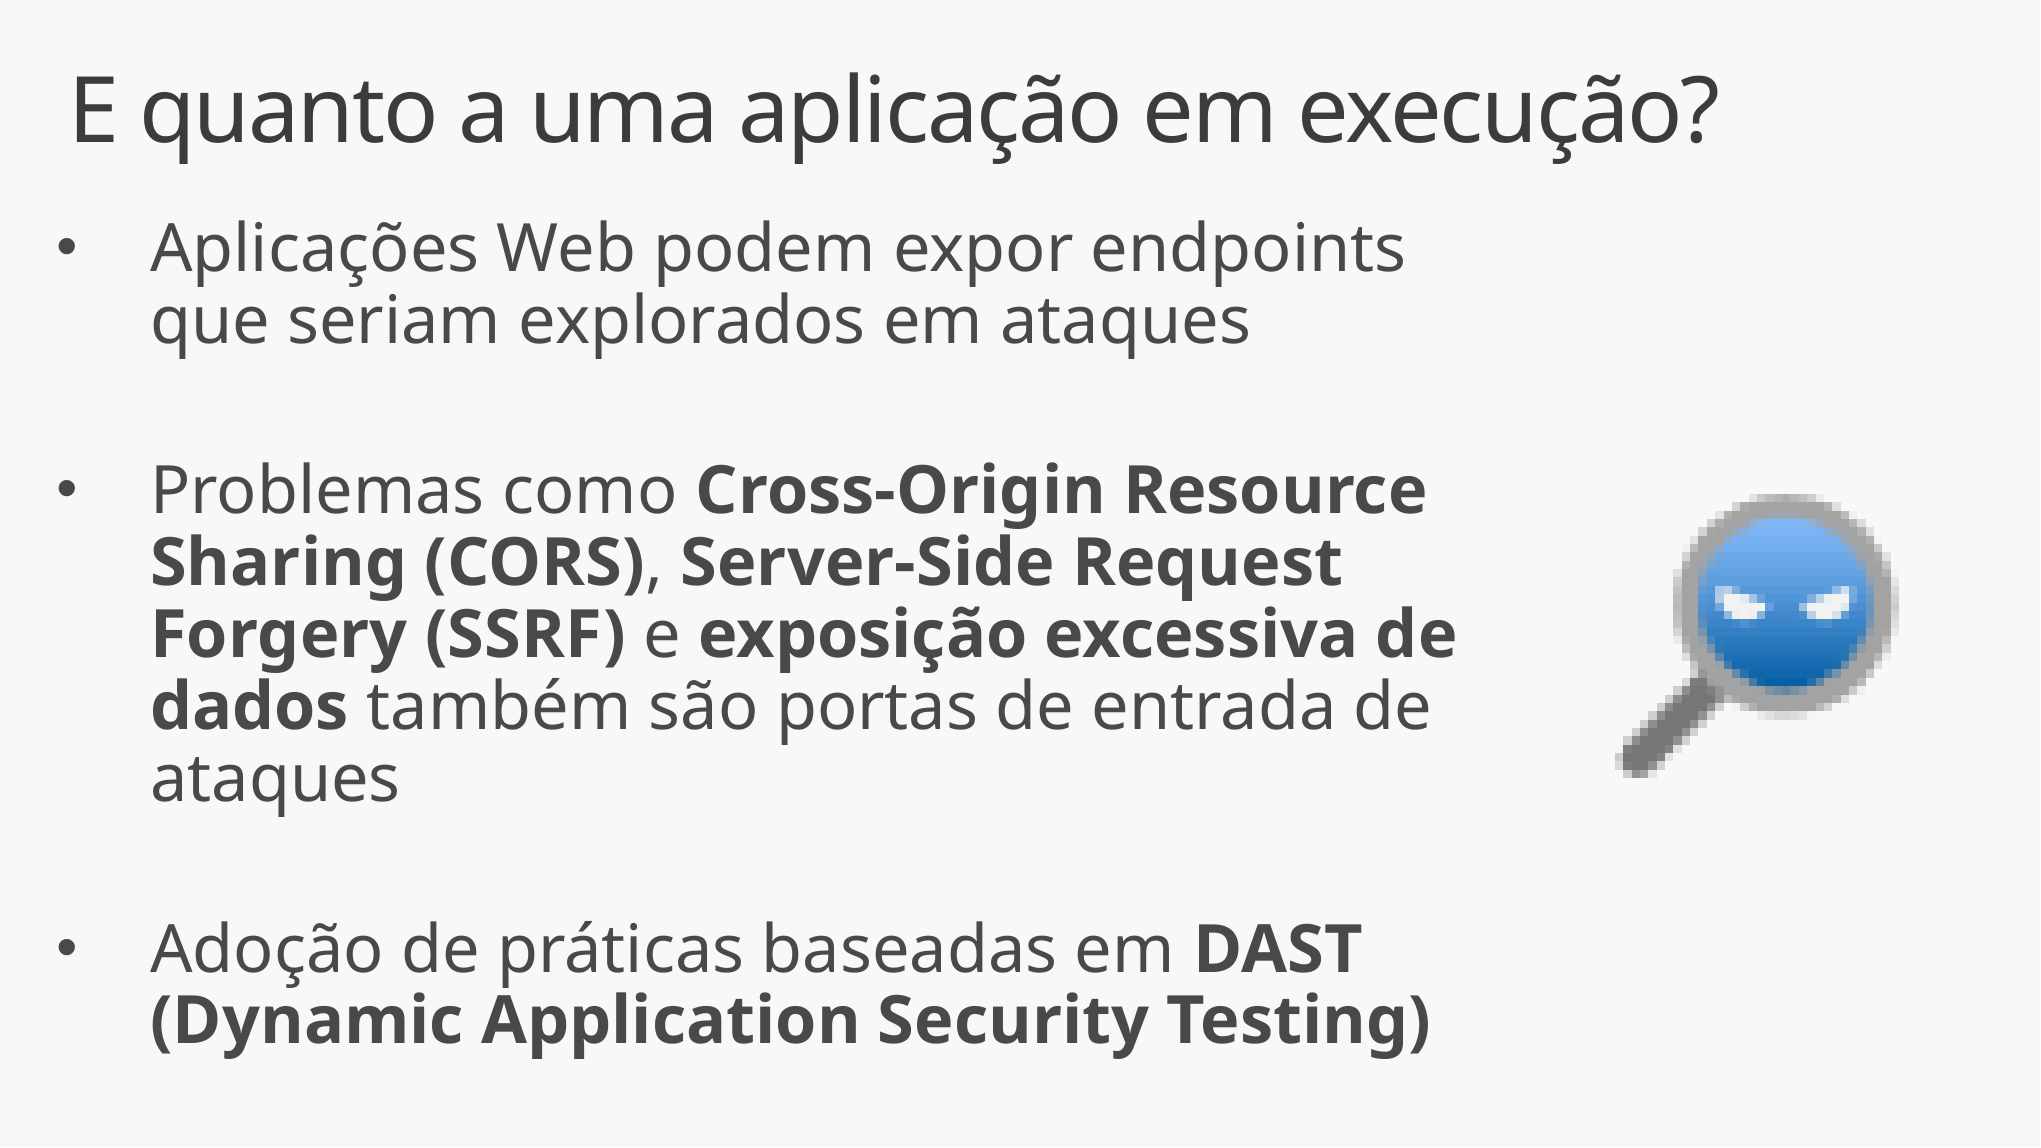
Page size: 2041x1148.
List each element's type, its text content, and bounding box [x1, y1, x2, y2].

title E quanto a uma aplicação em execução? [45, 48, 1996, 199]
picture [1607, 485, 1908, 787]
list Aplicações Web podem expor endpoints que seriam explorados em ataques Problemas como Cross-Origin Resource Sharing (CORS), Server-Side Request Forgery (SSRF) e exposição excessiva de dados também são portas de entrada de ataques Adoção de práticas baseadas em DAST (Dynamic Application Security Testing) [32, 198, 1483, 1148]
